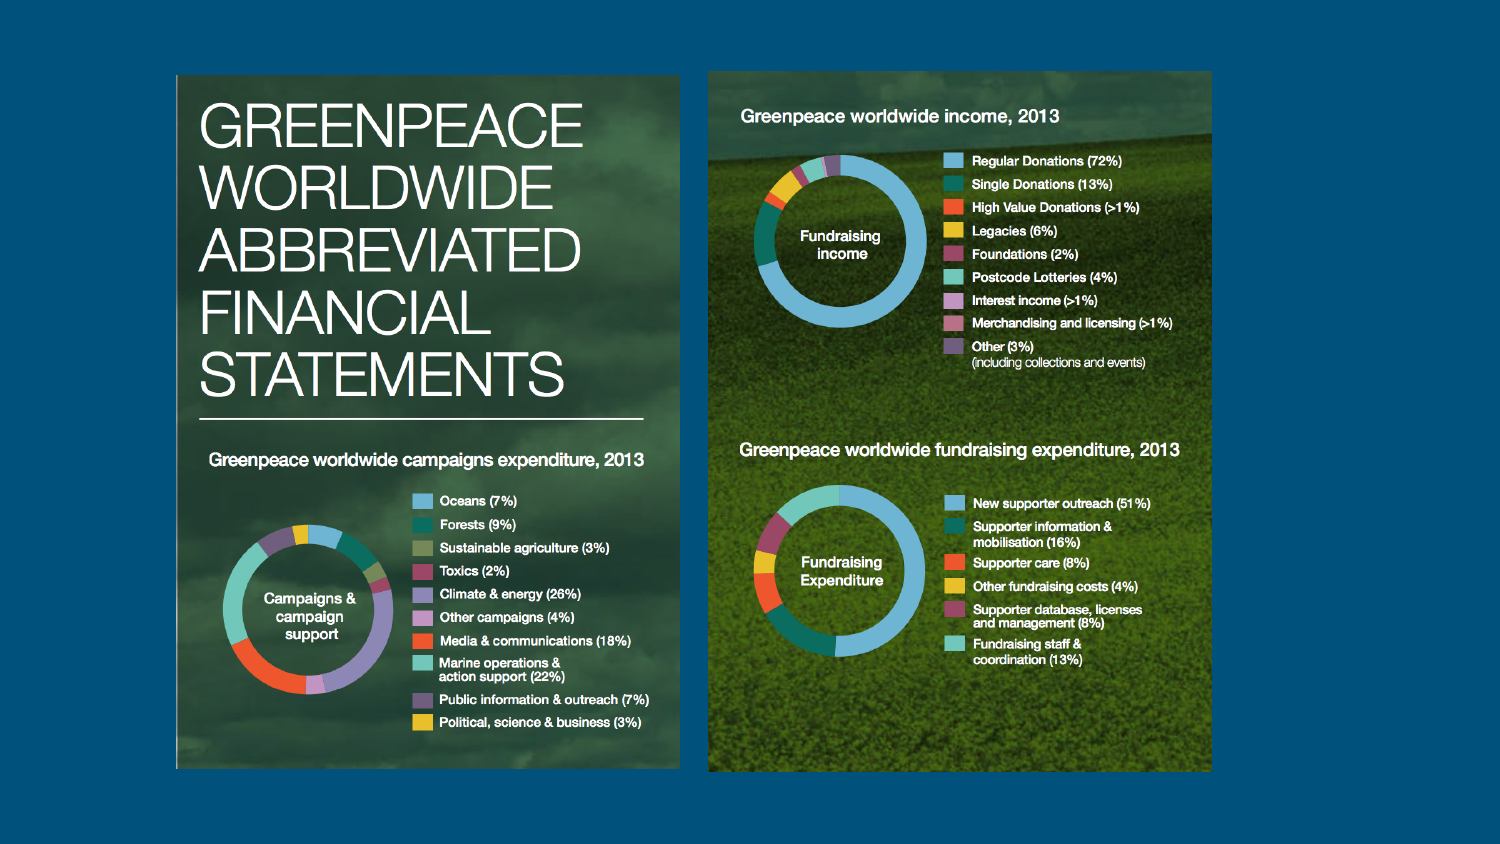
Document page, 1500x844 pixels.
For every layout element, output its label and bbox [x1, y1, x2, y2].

picture [177, 76, 679, 768]
picture [709, 72, 1211, 771]
